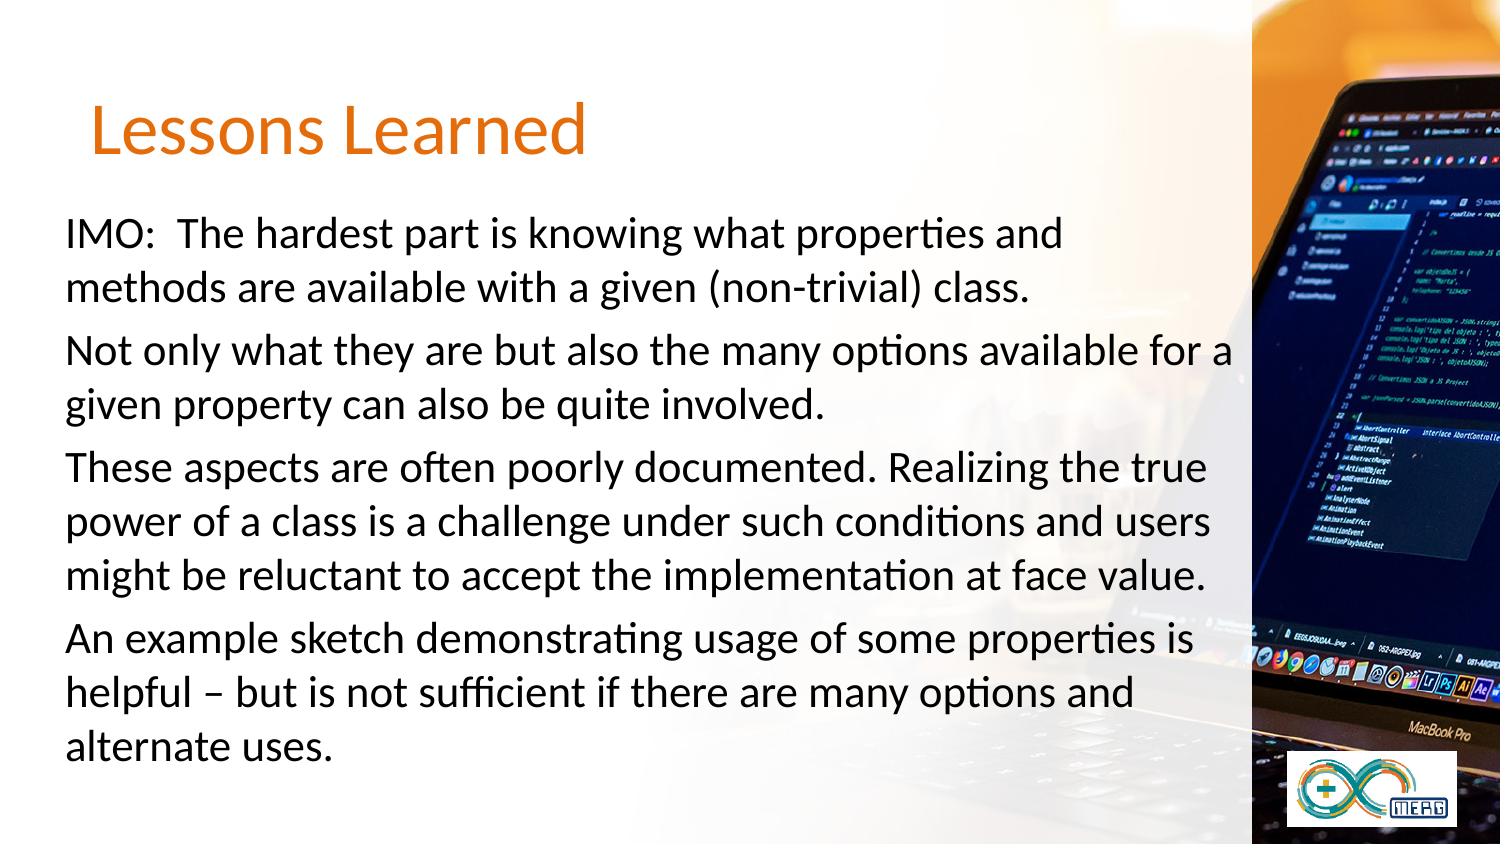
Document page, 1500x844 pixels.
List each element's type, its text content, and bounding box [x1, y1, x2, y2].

title Lessons Learned [75, 61, 1226, 187]
list IMO: The hardest part is knowing what properties and methods are available with a given (non-trivial) class. Not only what they are but also the many options available for a given property can also be quite involved. These aspects are often poorly documented. Realizing the true power of a class is a challenge under such conditions and users might be reluctant to accept the implementation at face value. An example sketch demonstrating usage of some properties is helpful – but is not sufficient if there are many options and alternate uses. [50, 196, 1250, 784]
picture [0, 0, 1500, 844]
